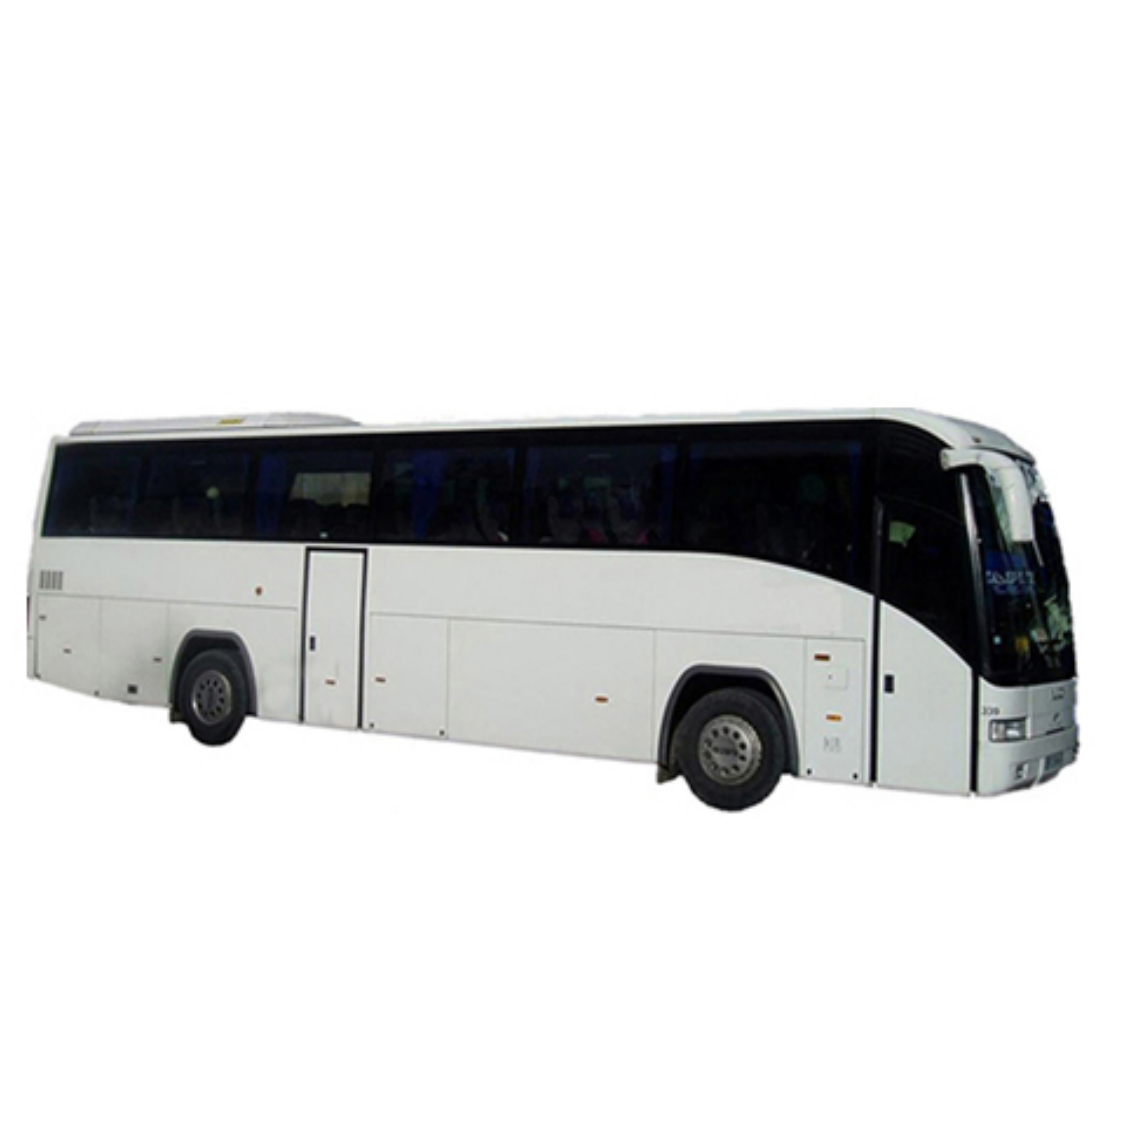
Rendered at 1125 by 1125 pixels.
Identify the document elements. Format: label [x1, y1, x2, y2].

picture [0, 243, 1125, 964]
